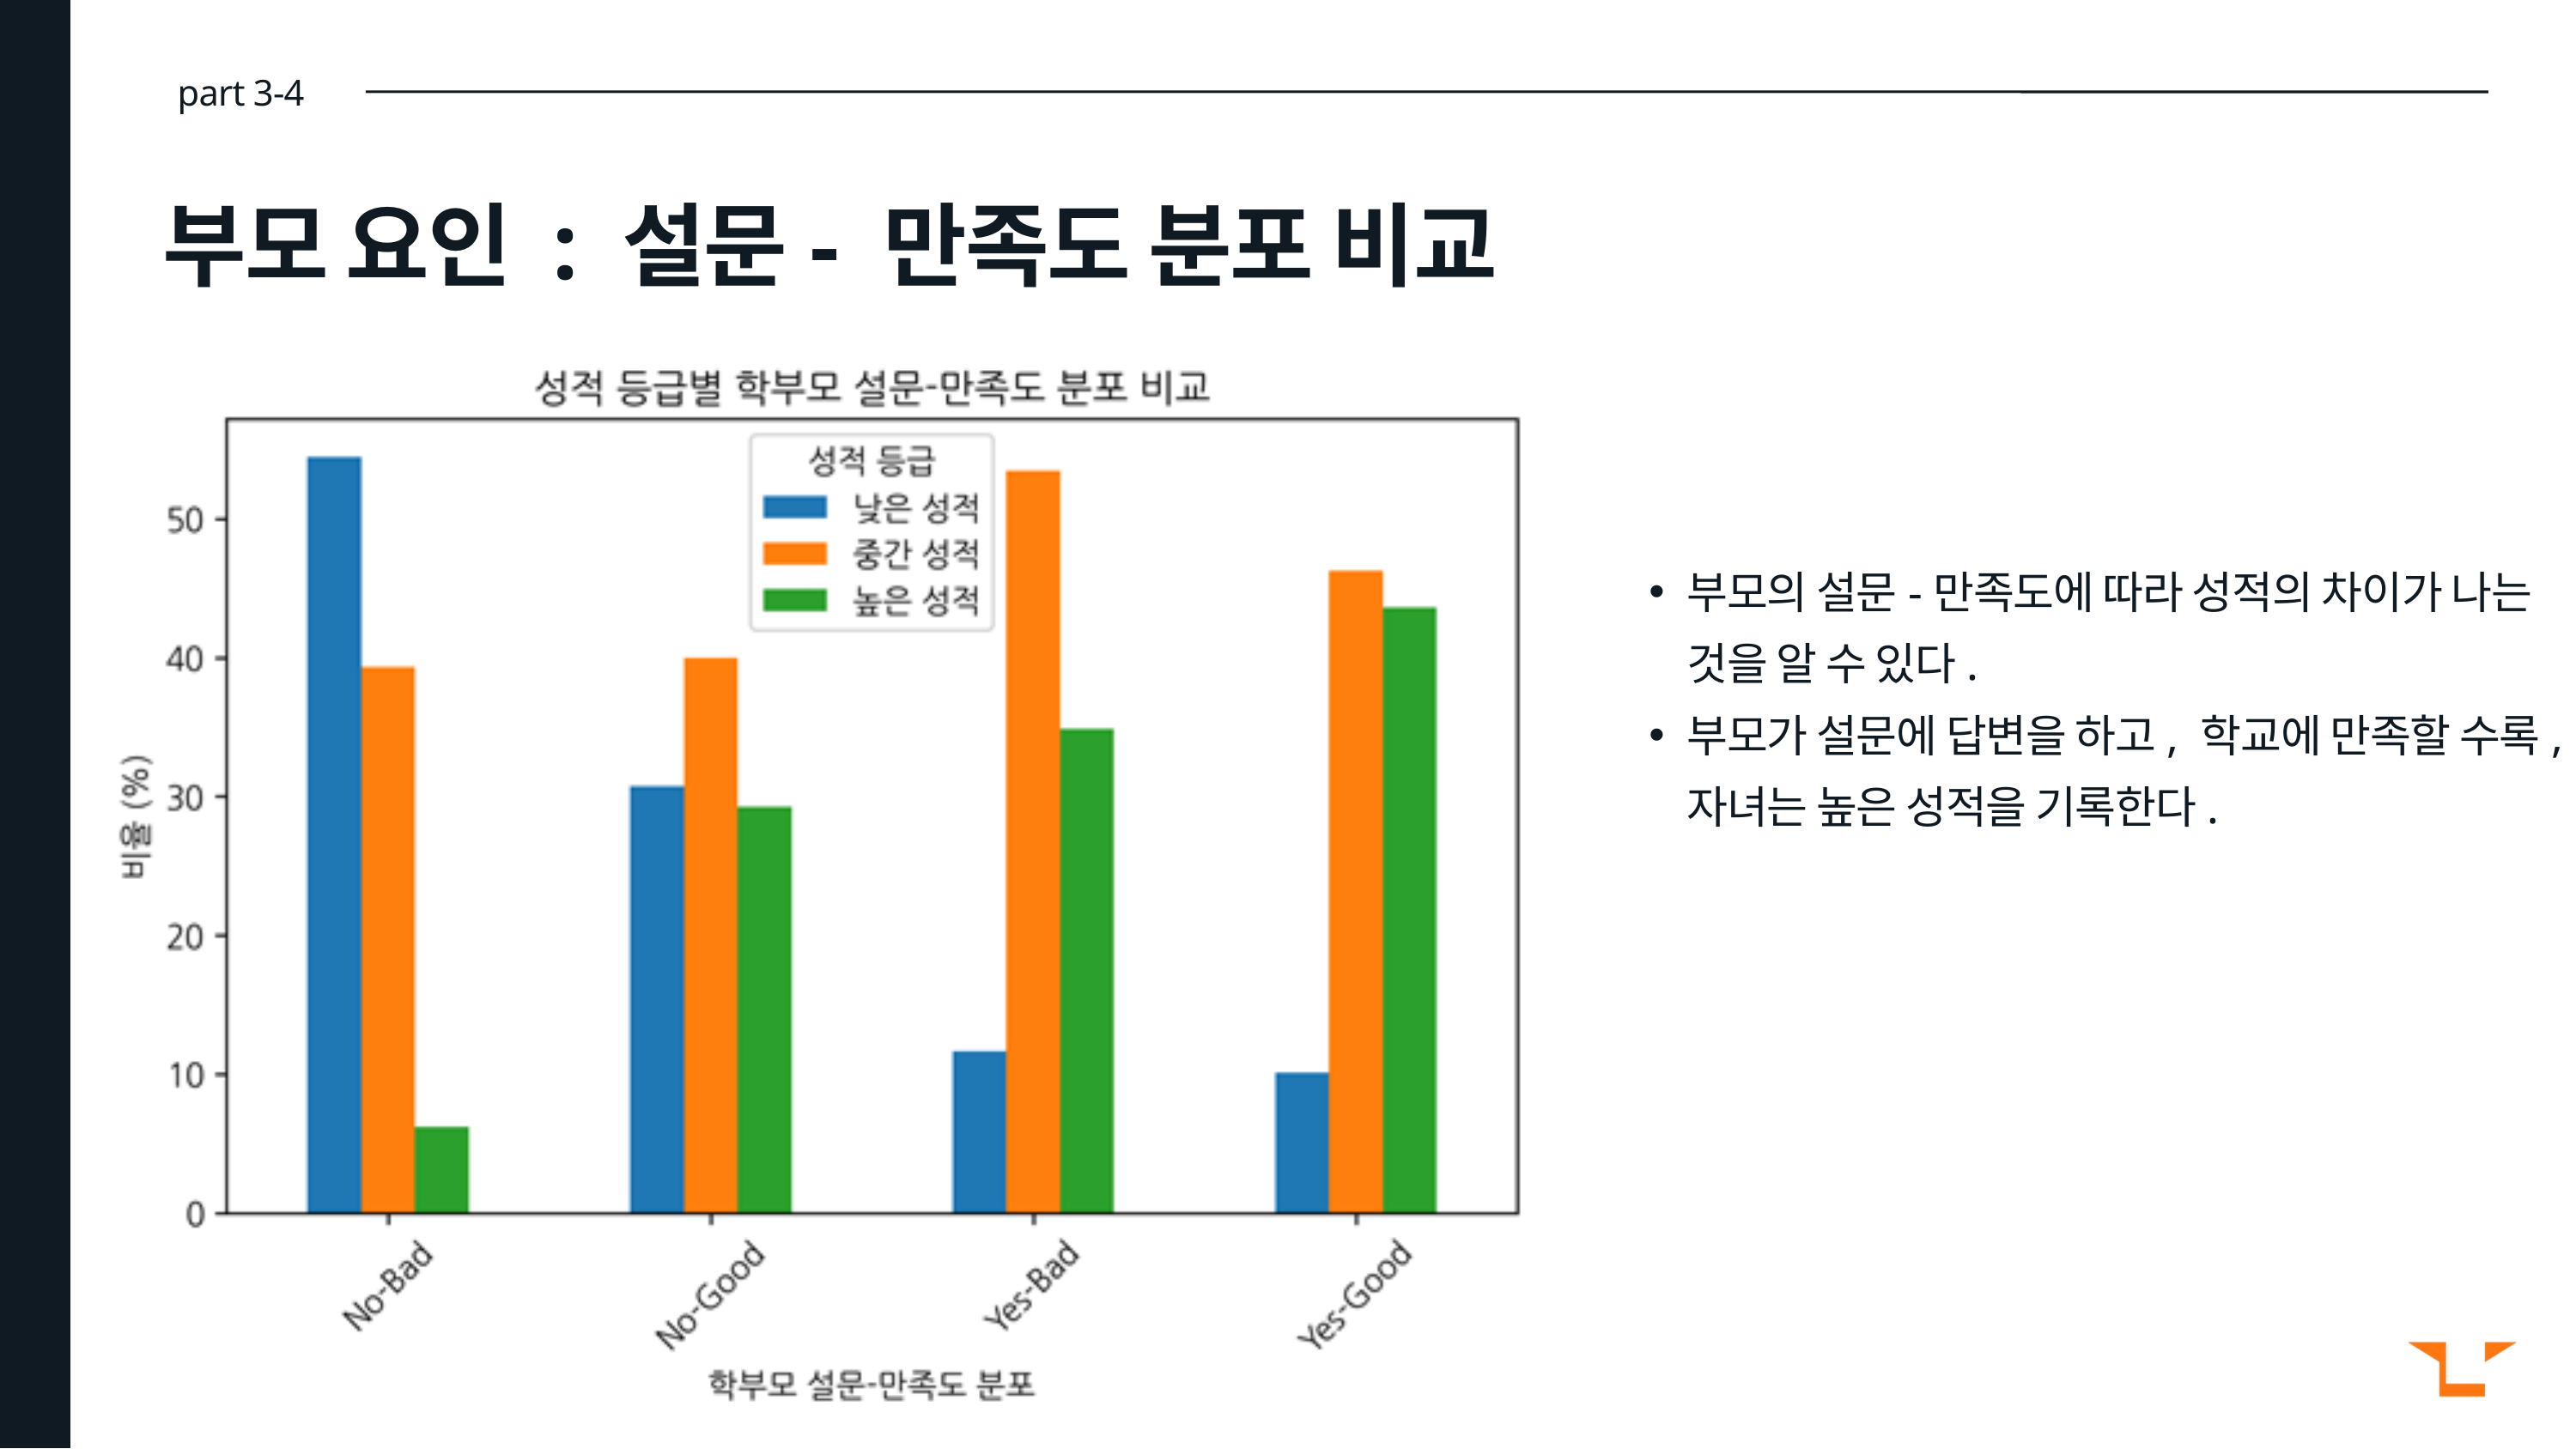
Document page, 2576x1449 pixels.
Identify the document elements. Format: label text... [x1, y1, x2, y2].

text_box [0, 0, 71, 1449]
text_box 부모 요인 : 설문- 만족도 분포 비교 [162, 188, 1733, 298]
text_box 부모의 설문-만족도에 따라 성적의 차이가 나는 것을 알 수 있다. 부모가 설문에 답변을 하고, 학교에 만족할 수록, 자녀는 높은 성적을 기록한다. [1611, 546, 2576, 833]
text_box part 3-4 [177, 70, 366, 113]
text_box [86, 367, 1552, 1404]
text_box [2383, 1290, 2542, 1449]
